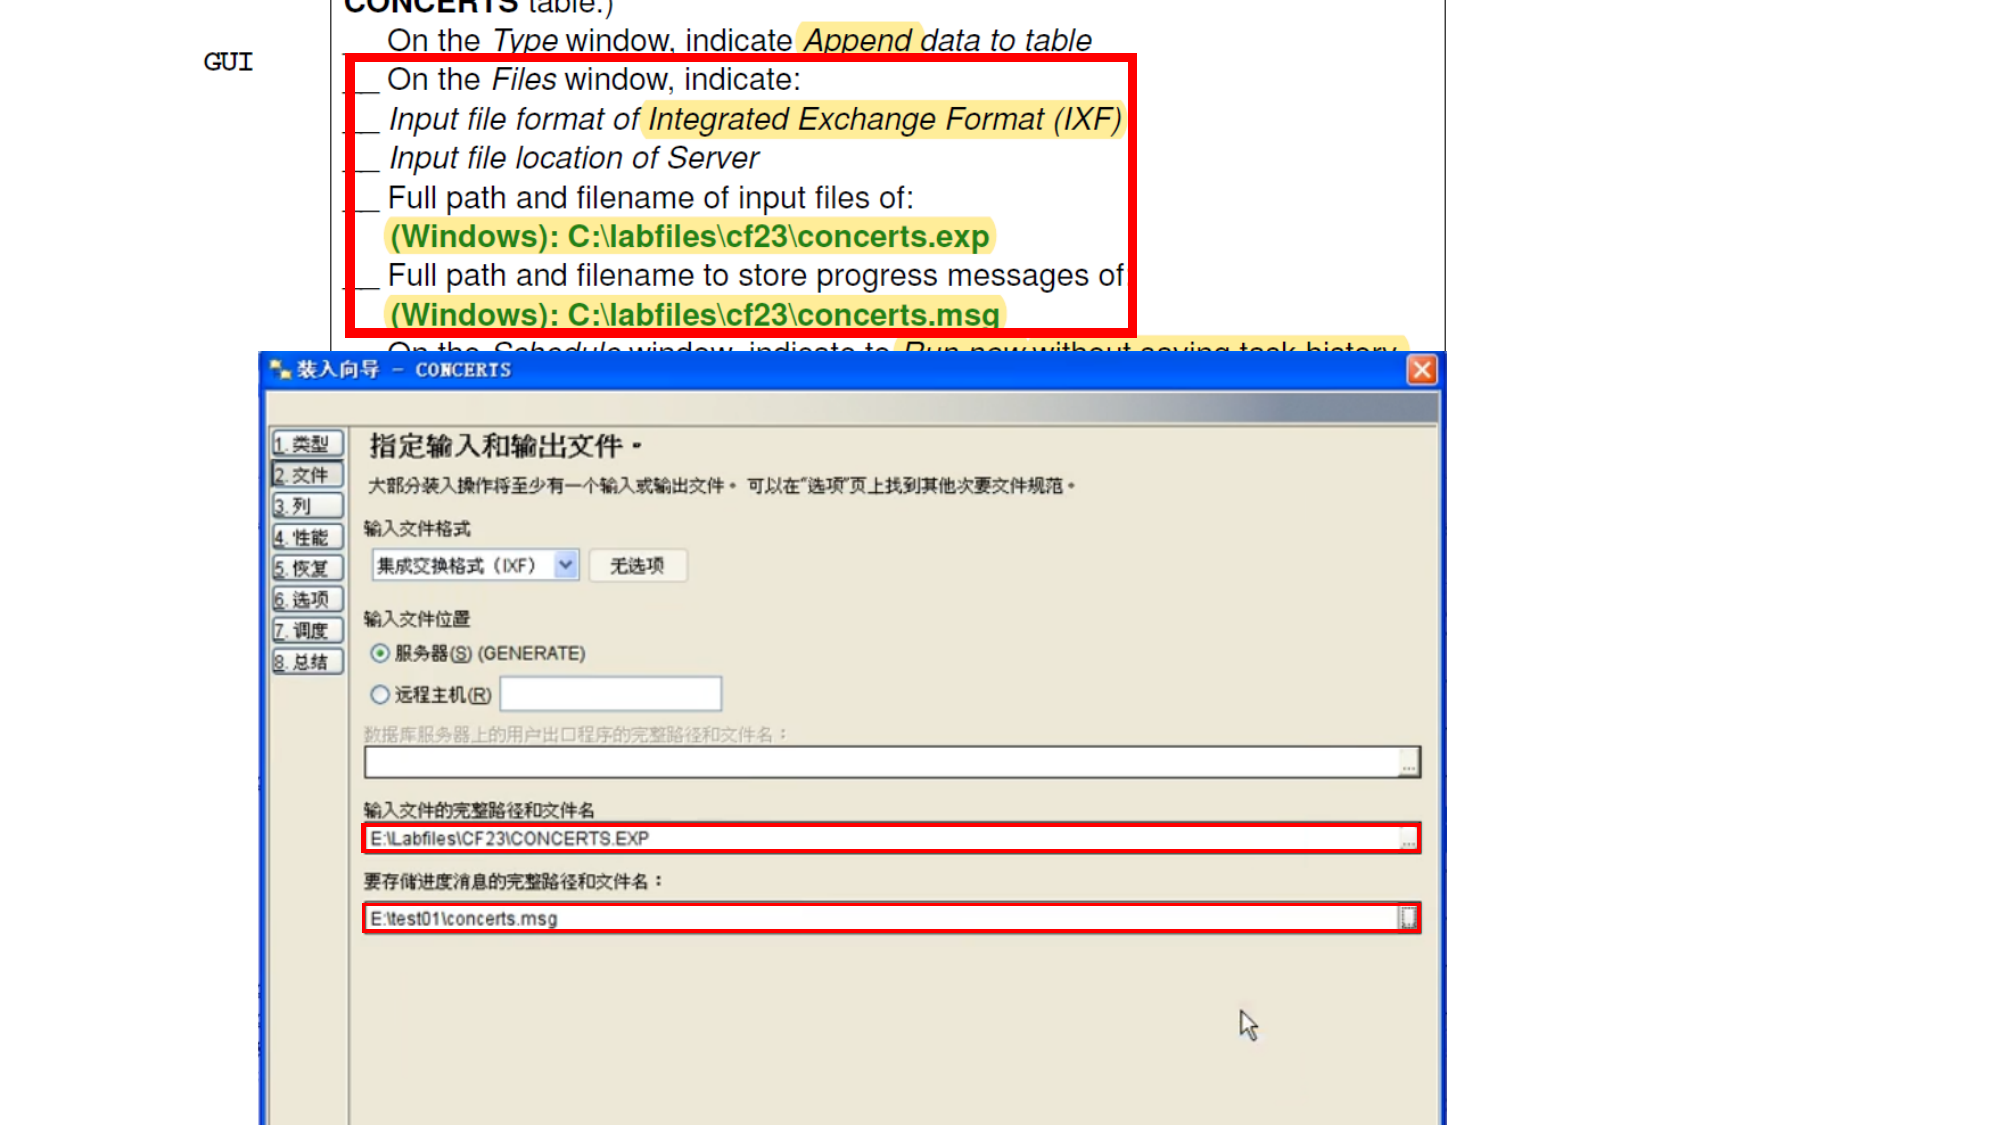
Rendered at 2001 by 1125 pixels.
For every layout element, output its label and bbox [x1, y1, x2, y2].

picture [188, 0, 1447, 1125]
